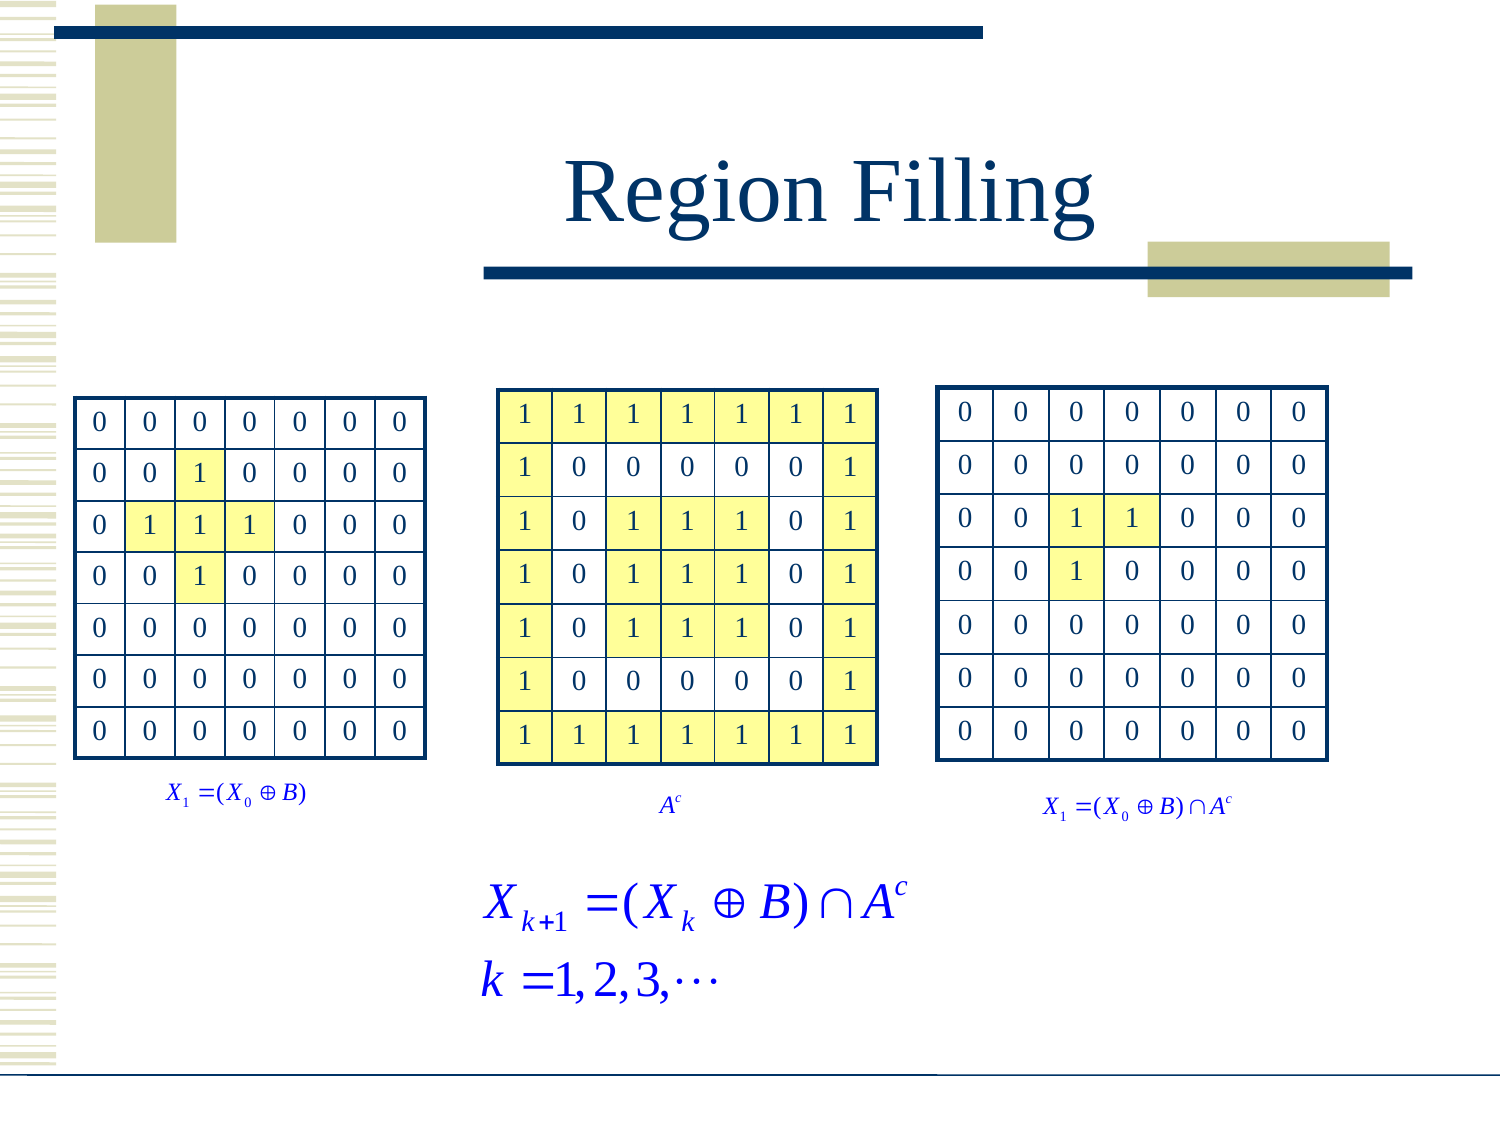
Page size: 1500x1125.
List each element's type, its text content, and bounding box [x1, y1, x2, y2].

table_cell 0 [376, 656, 423, 706]
table_cell 0 [553, 551, 605, 603]
table_cell 0 [376, 502, 423, 551]
table_cell 1 [715, 605, 768, 657]
table_cell 0 [553, 497, 605, 549]
table_cell 0 [226, 604, 274, 654]
table_cell 1 [176, 502, 224, 551]
table_cell 1 [662, 712, 714, 762]
table_cell 0 [376, 553, 423, 603]
table_cell 0 [1105, 548, 1159, 600]
table_cell 0 [77, 708, 124, 756]
table_cell 0 [1272, 442, 1325, 493]
table_cell 0 [1272, 495, 1325, 546]
table_header 1 [500, 392, 551, 442]
table_header 0 [226, 400, 274, 448]
table_cell 1 [500, 658, 551, 710]
table_cell 1 [500, 712, 551, 762]
table_cell 1 [607, 497, 660, 549]
table_cell 0 [770, 605, 822, 657]
table_header 0 [275, 400, 324, 448]
table_cell 0 [553, 605, 605, 657]
table_cell 1 [1105, 495, 1159, 546]
table_cell 1 [824, 444, 875, 496]
table_cell 0 [126, 656, 174, 706]
table_cell 0 [1105, 442, 1159, 493]
table_cell 1 [607, 551, 660, 603]
table_cell 1 [824, 497, 875, 549]
table_cell 0 [1217, 655, 1270, 706]
table_cell 0 [1217, 708, 1270, 758]
table_cell 0 [176, 708, 224, 756]
table_cell 0 [940, 601, 992, 653]
table_cell 0 [770, 444, 822, 496]
table_cell 0 [553, 658, 605, 710]
table_cell 0 [715, 658, 768, 710]
table_cell 1 [607, 712, 660, 762]
table_cell 0 [275, 553, 324, 603]
table_cell 0 [1050, 442, 1103, 493]
table_cell 0 [1105, 655, 1159, 706]
table_cell 0 [376, 708, 423, 756]
table_cell 0 [275, 708, 324, 756]
table_cell 0 [275, 656, 324, 706]
table_cell 0 [994, 708, 1048, 758]
table_header 1 [553, 392, 605, 442]
table_cell 0 [126, 450, 174, 500]
table_header 0 [1105, 390, 1159, 440]
table_cell 0 [940, 495, 992, 546]
table_cell 0 [940, 442, 992, 493]
table_header 1 [607, 392, 660, 442]
table_cell 1 [1050, 495, 1103, 546]
table_cell 0 [226, 553, 274, 603]
table_cell 1 [607, 605, 660, 657]
table_header 1 [662, 392, 714, 442]
table_cell 1 [824, 551, 875, 603]
table_cell 0 [226, 708, 274, 756]
table_cell 0 [1161, 442, 1215, 493]
table_cell 1 [176, 450, 224, 500]
table_cell 0 [326, 708, 374, 756]
table_header 0 [1272, 390, 1325, 440]
table_cell 0 [326, 604, 374, 654]
table_cell 0 [994, 601, 1048, 653]
table_header 1 [770, 392, 822, 442]
table_cell 0 [1161, 708, 1215, 758]
table_cell 0 [1161, 655, 1215, 706]
table_cell 0 [1272, 708, 1325, 758]
table_cell 1 [126, 502, 174, 551]
table_cell 1 [824, 605, 875, 657]
table_cell 0 [940, 655, 992, 706]
table_header 0 [994, 390, 1048, 440]
table_cell 1 [500, 444, 551, 496]
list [160, 776, 359, 844]
table_cell 0 [126, 708, 174, 756]
table_cell 0 [77, 450, 124, 500]
table_cell 0 [770, 551, 822, 603]
table_cell 0 [1050, 601, 1103, 653]
table_cell 0 [1161, 548, 1215, 600]
table_cell 1 [226, 502, 274, 551]
table_cell 0 [376, 604, 423, 654]
table_cell 1 [715, 712, 768, 762]
table_header 0 [940, 390, 992, 440]
table_cell 0 [326, 450, 374, 500]
table_cell 0 [1217, 601, 1270, 653]
table_header 0 [176, 400, 224, 448]
table_cell 1 [500, 551, 551, 603]
table_cell 0 [326, 553, 374, 603]
table_cell 0 [1161, 601, 1215, 653]
table_cell 0 [994, 495, 1048, 546]
table_cell 0 [994, 548, 1048, 600]
table_cell 1 [500, 497, 551, 549]
table_cell 0 [1161, 495, 1215, 546]
table_header 0 [1217, 390, 1270, 440]
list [1037, 787, 1301, 828]
table_cell 0 [326, 656, 374, 706]
table_cell 0 [1050, 655, 1103, 706]
table_cell 0 [1217, 548, 1270, 600]
table_cell 1 [1050, 548, 1103, 600]
table_cell 0 [770, 658, 822, 710]
table_cell 0 [275, 604, 324, 654]
table_cell 0 [275, 450, 324, 500]
table_cell 0 [77, 553, 124, 603]
table_header 1 [824, 392, 875, 442]
table_cell 0 [553, 444, 605, 496]
table_cell 0 [1105, 601, 1159, 653]
table_cell 0 [77, 502, 124, 551]
table_cell 1 [824, 658, 875, 710]
table_cell 0 [326, 502, 374, 551]
table_header 0 [326, 400, 374, 448]
table_cell 1 [715, 551, 768, 603]
table_header 0 [77, 400, 124, 448]
table_cell 1 [662, 551, 714, 603]
table_cell 0 [77, 604, 124, 654]
table_cell 1 [176, 553, 224, 603]
table_header 0 [126, 400, 174, 448]
table_header 1 [715, 392, 768, 442]
table_cell 0 [1050, 708, 1103, 758]
table_cell 1 [770, 712, 822, 762]
table_cell 0 [1272, 601, 1325, 653]
table_cell 1 [662, 497, 714, 549]
table_cell 0 [662, 444, 714, 496]
table_cell 0 [1217, 442, 1270, 493]
table_cell 0 [715, 444, 768, 496]
table_cell 1 [824, 712, 875, 762]
title Region Filling [224, 99, 1436, 288]
table_cell 0 [176, 656, 224, 706]
table_cell 0 [1272, 655, 1325, 706]
table_cell 0 [770, 497, 822, 549]
table_cell 0 [226, 656, 274, 706]
table_cell 1 [553, 712, 605, 762]
table_cell 0 [176, 604, 224, 654]
table_cell 0 [1105, 708, 1159, 758]
table_cell 0 [940, 548, 992, 600]
table_cell 0 [607, 444, 660, 496]
table_cell 0 [994, 442, 1048, 493]
table_cell 0 [607, 658, 660, 710]
table_cell 0 [662, 658, 714, 710]
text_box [472, 862, 1049, 1017]
table_cell 0 [126, 553, 174, 603]
table_cell 0 [77, 656, 124, 706]
table_header 0 [1161, 390, 1215, 440]
table_cell 0 [226, 450, 274, 500]
table_cell 0 [1217, 495, 1270, 546]
table_cell 0 [376, 450, 423, 500]
table_cell 0 [940, 708, 992, 758]
table_cell 1 [662, 605, 714, 657]
table_cell 0 [1272, 548, 1325, 600]
table_header 0 [376, 400, 423, 448]
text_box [653, 786, 751, 825]
table_cell 0 [126, 604, 174, 654]
table_cell 0 [994, 655, 1048, 706]
table_header 0 [1050, 390, 1103, 440]
table_cell 1 [500, 605, 551, 657]
table_cell 0 [275, 502, 324, 551]
table_cell 1 [715, 497, 768, 549]
